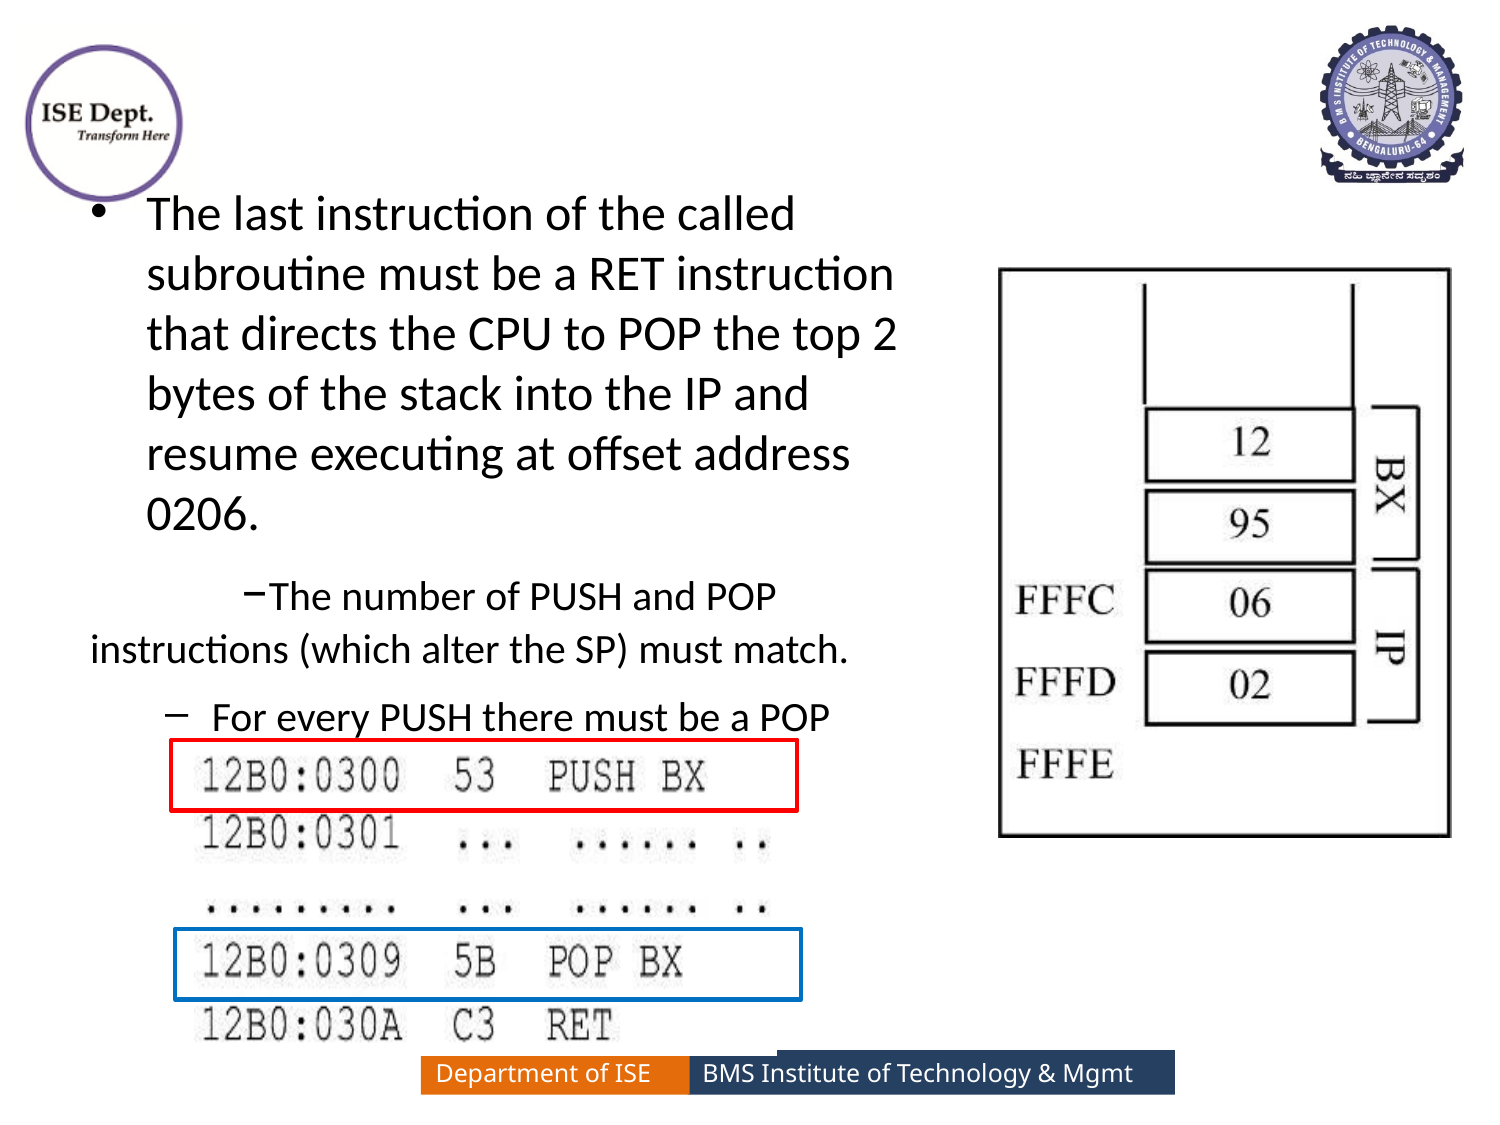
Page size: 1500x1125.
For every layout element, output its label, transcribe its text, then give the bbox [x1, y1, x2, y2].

list The last instruction of the called subroutine must be a RET instruction that directs the CPU to POP the top 2 bytes of the stack into the IP and resume executing at offset address 0206. –The number of PUSH and POP instructions (which alter the SP) must match. For every PUSH there must be a POP [75, 172, 975, 1059]
text_box [173, 927, 189, 1002]
picture [15, 24, 201, 213]
text_box [775, 738, 799, 813]
text_box [782, 927, 803, 1002]
picture [194, 739, 777, 1057]
picture [1287, 0, 1500, 213]
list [997, 266, 1452, 838]
text_box [169, 738, 195, 813]
